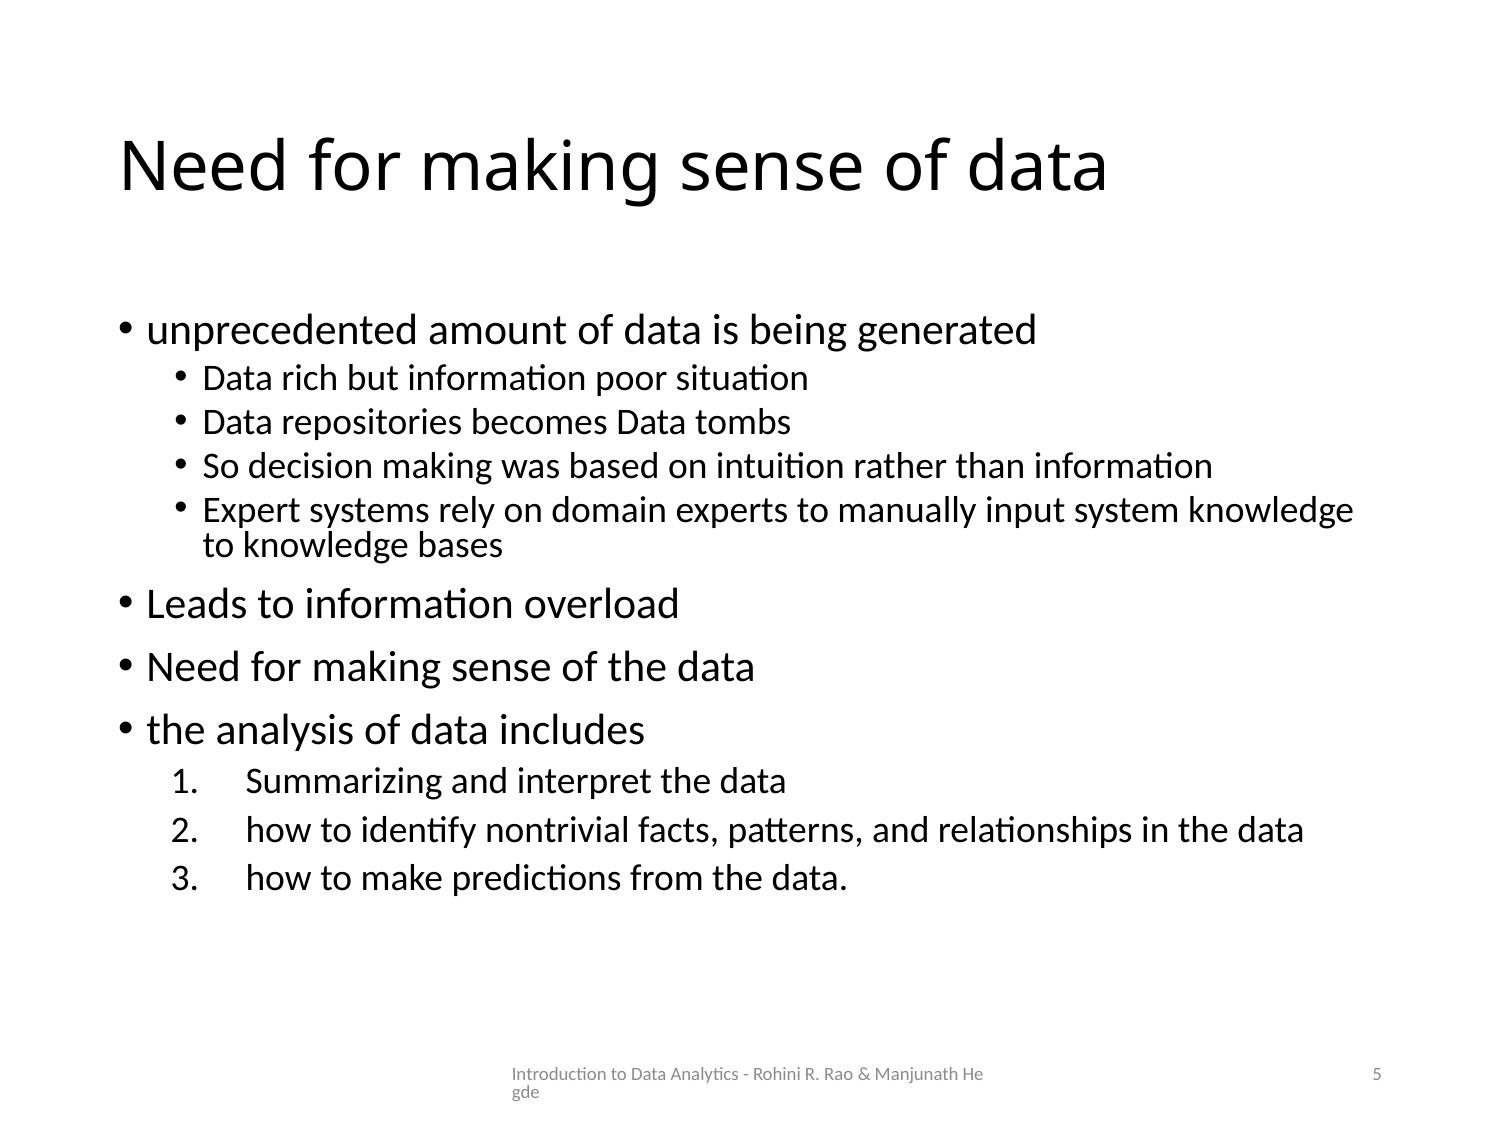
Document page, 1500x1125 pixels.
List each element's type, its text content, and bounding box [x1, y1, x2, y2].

footer Introduction to Data Analytics - Rohini R. Rao & Manjunath Hegde [496, 1042, 1004, 1103]
list unprecedented amount of data is being generated Data rich but information poor situation Data repositories becomes Data tombs So decision making was based on intuition rather than information Expert systems rely on domain experts to manually input system knowledge to knowledge bases Leads to information overload Need for making sense of the data the analysis of data includes Summarizing and interpret the data how to identify nontrivial facts, patterns, and relationships in the data how to make predictions from the data. [103, 299, 1397, 1014]
slide_number 5 [1059, 1042, 1397, 1103]
title Need for making sense of data [103, 59, 1397, 278]
